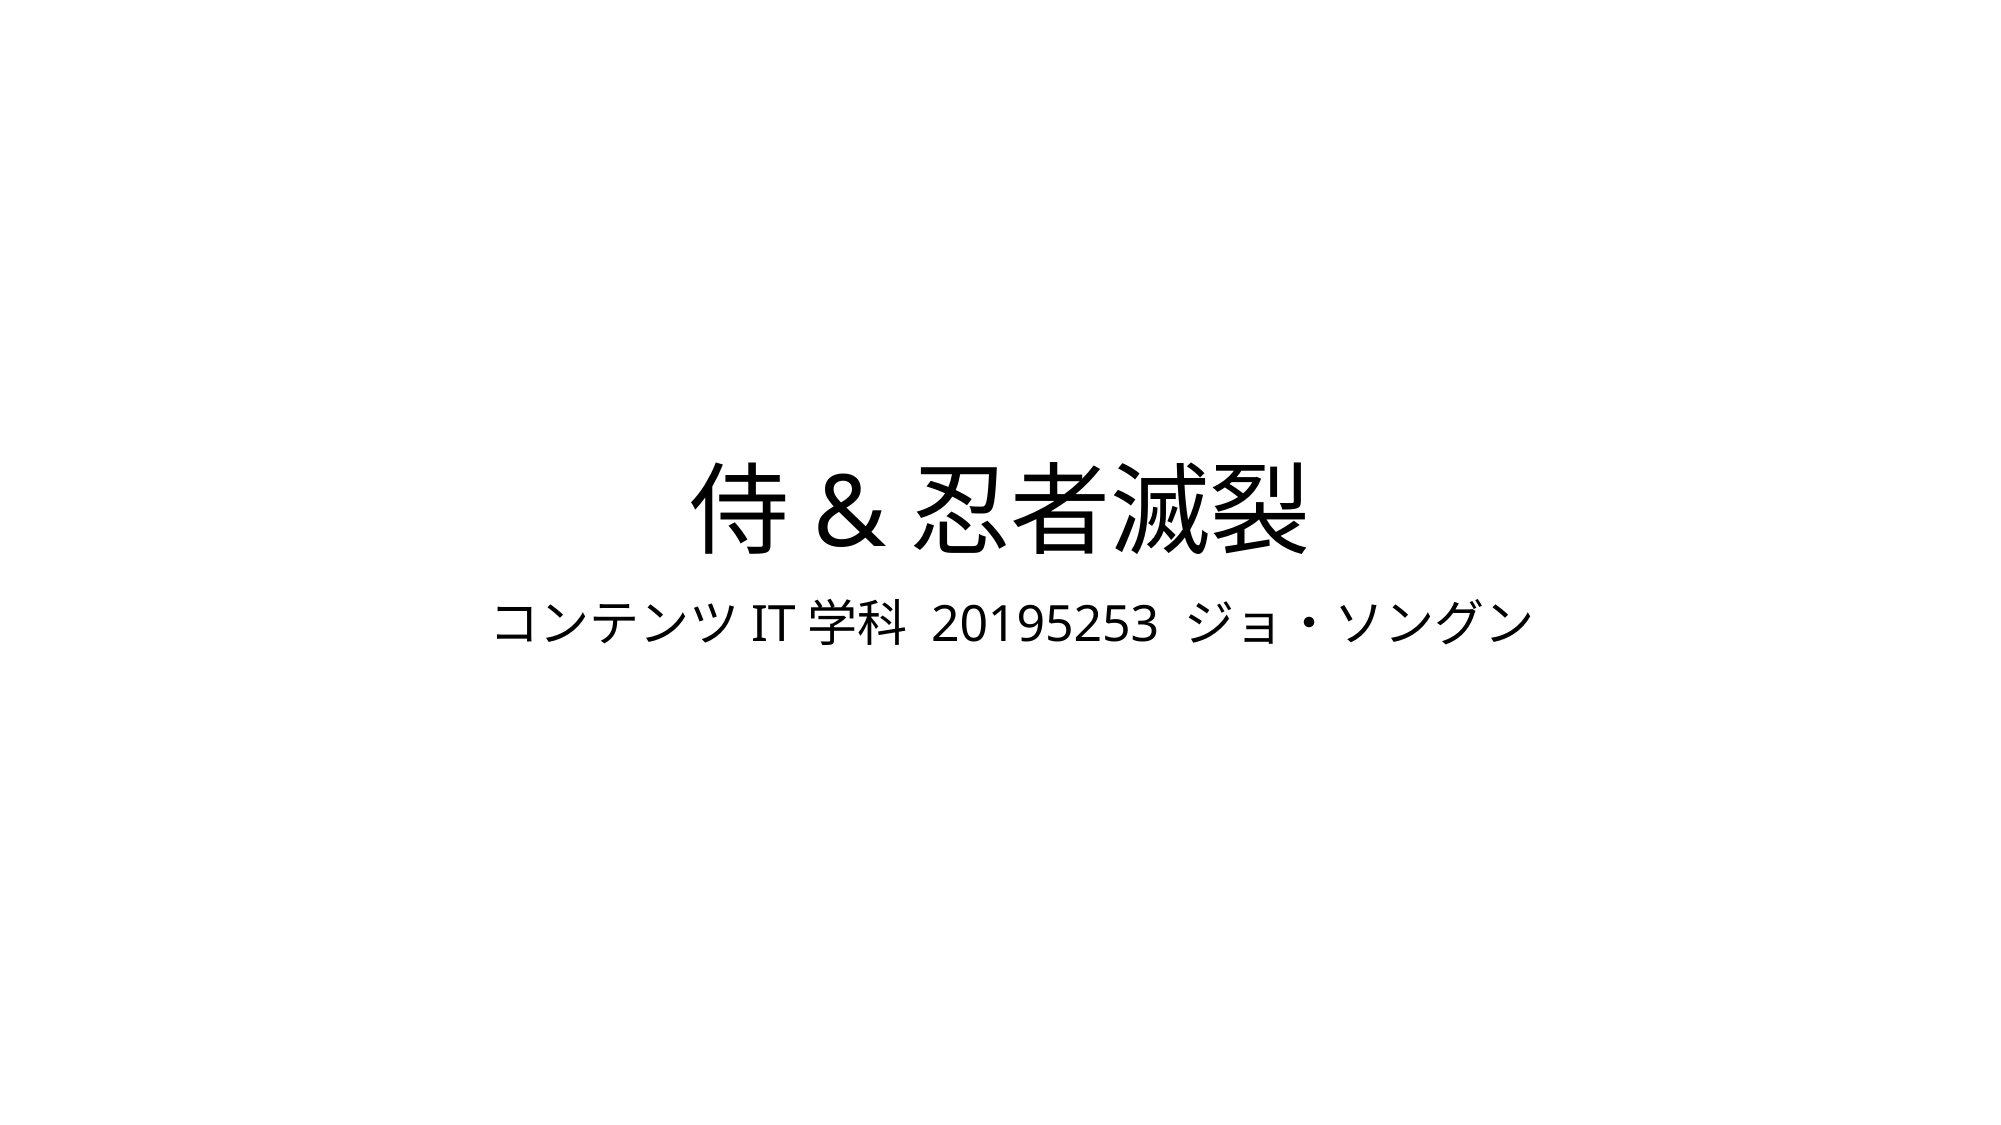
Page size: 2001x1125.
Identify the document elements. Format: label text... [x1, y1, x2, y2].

subtitle コンテンツIT学科 20195253 ジョ・ソングン [249, 590, 1751, 863]
title 侍&忍者滅裂 [249, 184, 1751, 576]
